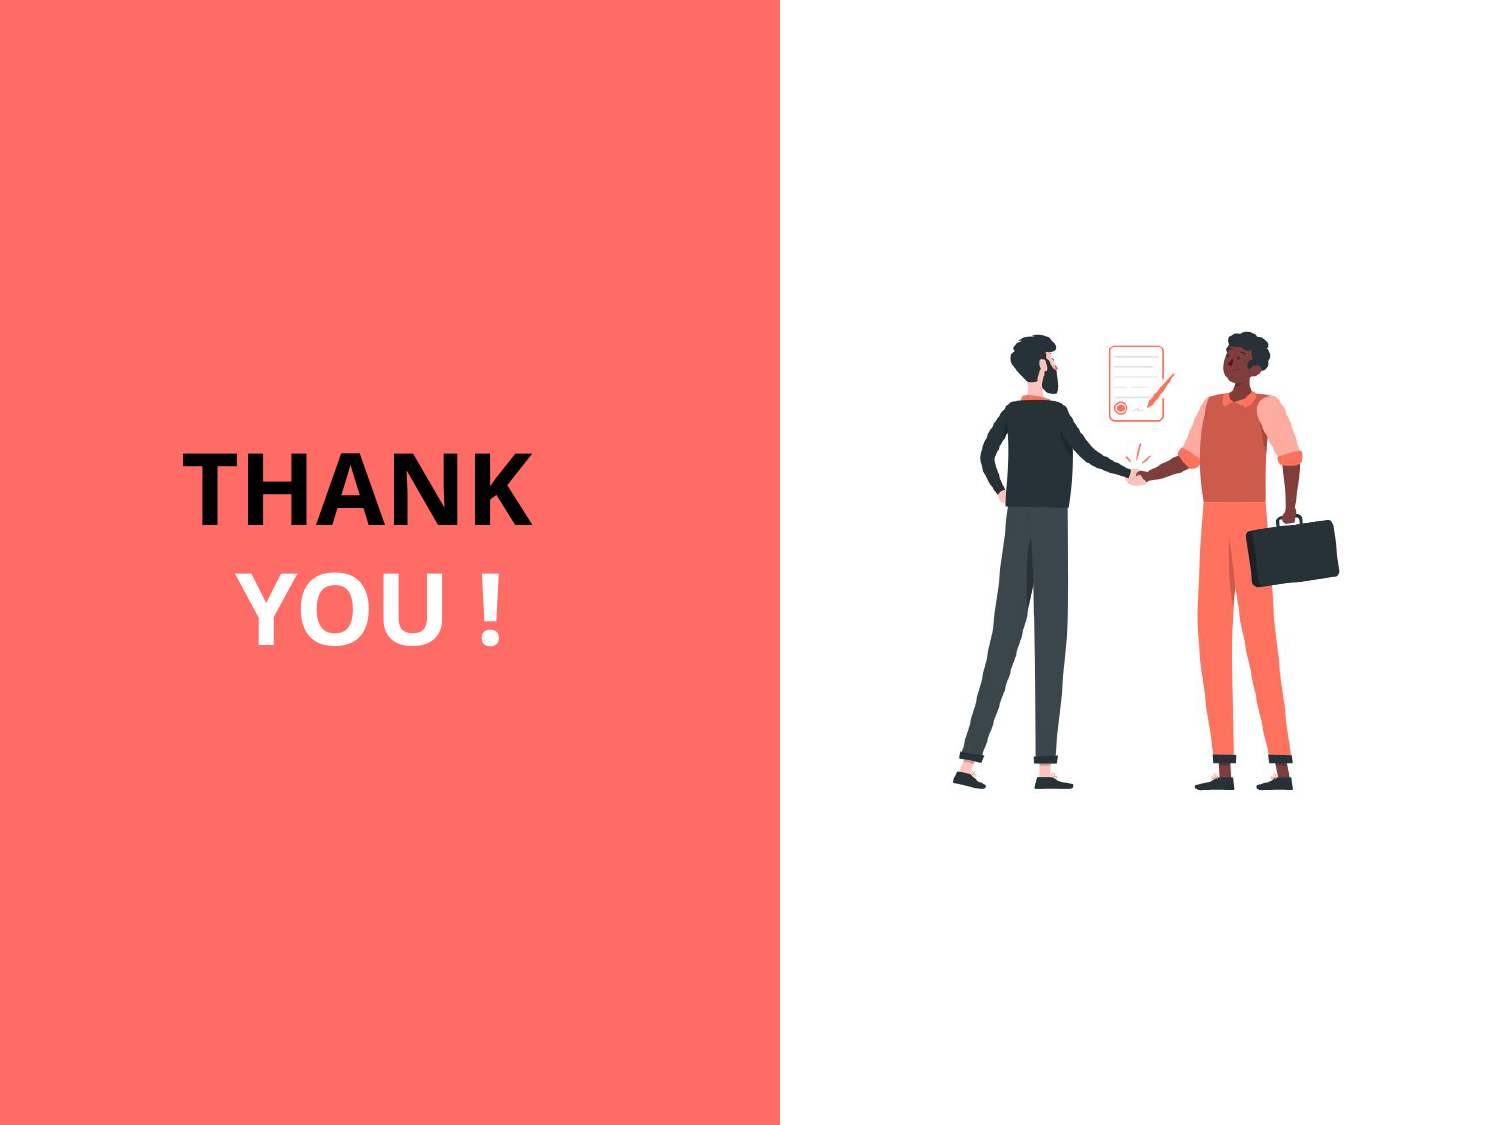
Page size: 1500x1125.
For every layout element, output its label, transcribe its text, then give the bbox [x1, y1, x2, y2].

picture [799, 222, 1481, 903]
text_box THANK YOU ! [71, 410, 670, 681]
text_box [0, 0, 779, 1125]
